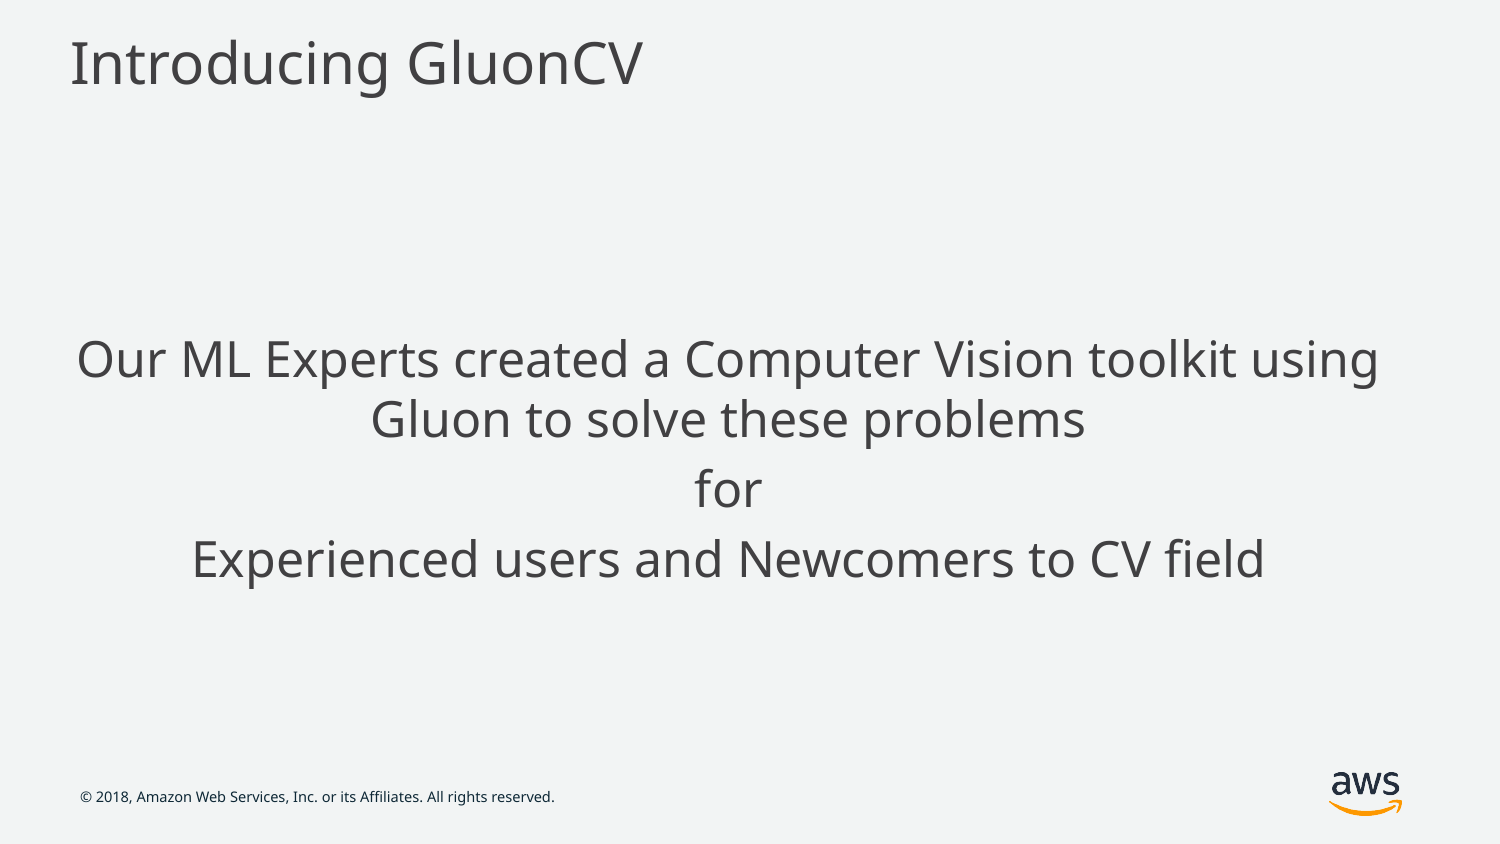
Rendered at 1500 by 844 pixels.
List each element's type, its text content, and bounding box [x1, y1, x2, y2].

title Introducing GluonCV [55, 18, 1402, 109]
picture [1329, 772, 1402, 816]
list Our ML Experts created a Computer Vision toolkit using Gluon to solve these problems for Experienced users and Newcomers to CV field [55, 165, 1402, 749]
